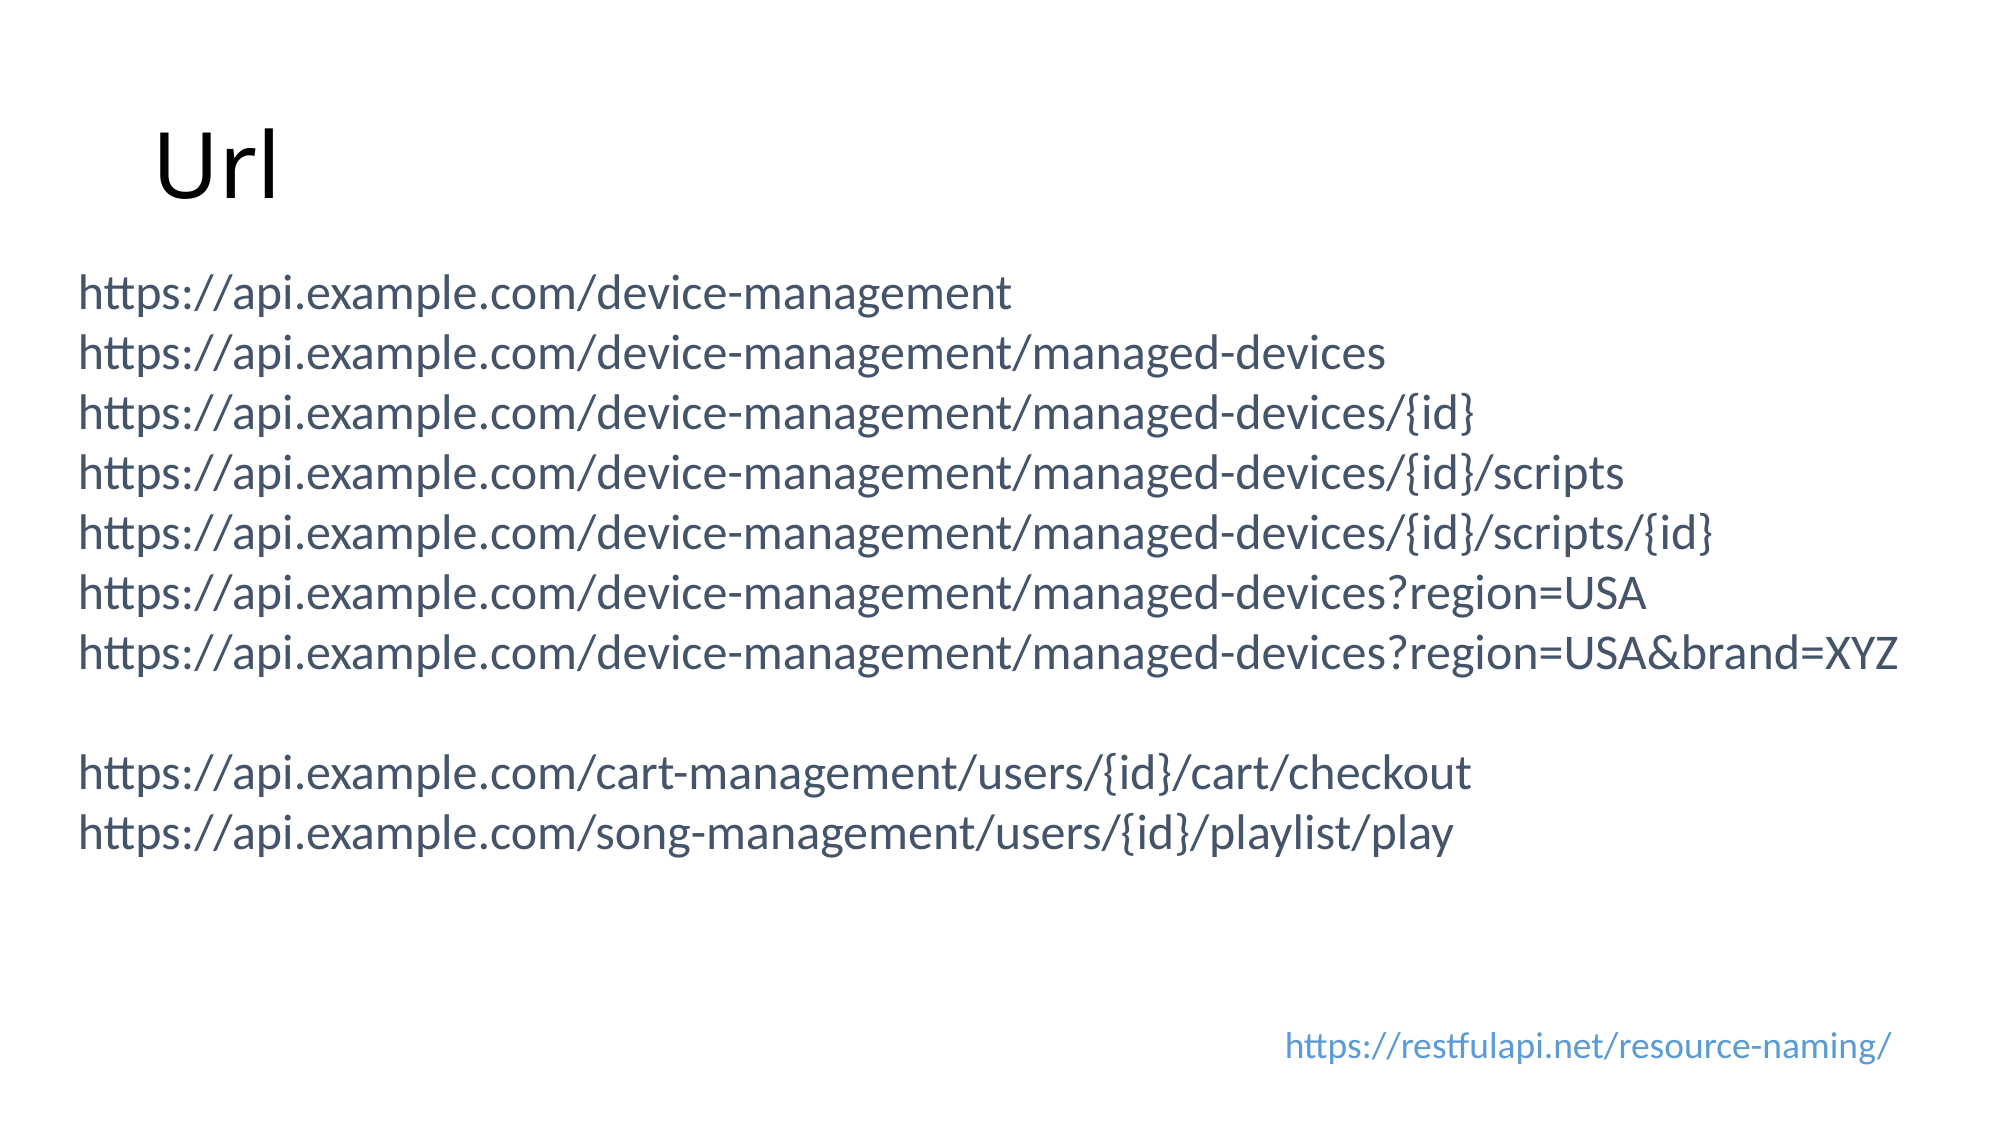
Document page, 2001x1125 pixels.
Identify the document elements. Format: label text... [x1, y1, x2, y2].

text_box https://api.example.com/device-management https://api.example.com/device-management/managed-devices https://api.example.com/device-management/managed-devices/{id} https://api.example.com/device-management/managed-devices/{id}/scripts https://api.example.com/device-management/managed-devices/{id}/scripts/{id} https://api.example.com/device-management/managed-devices?region=USA https://api.example.com/device-management/managed-devices?region=USA&brand=XYZ https://api.example.com/cart-management/users/{id}/cart/checkout https://api.example.com/song-management/users/{id}/playlist/play [63, 251, 1937, 867]
title Url [137, 59, 1863, 251]
text_box https://restfulapi.net/resource-naming/ [906, 1013, 1907, 1074]
